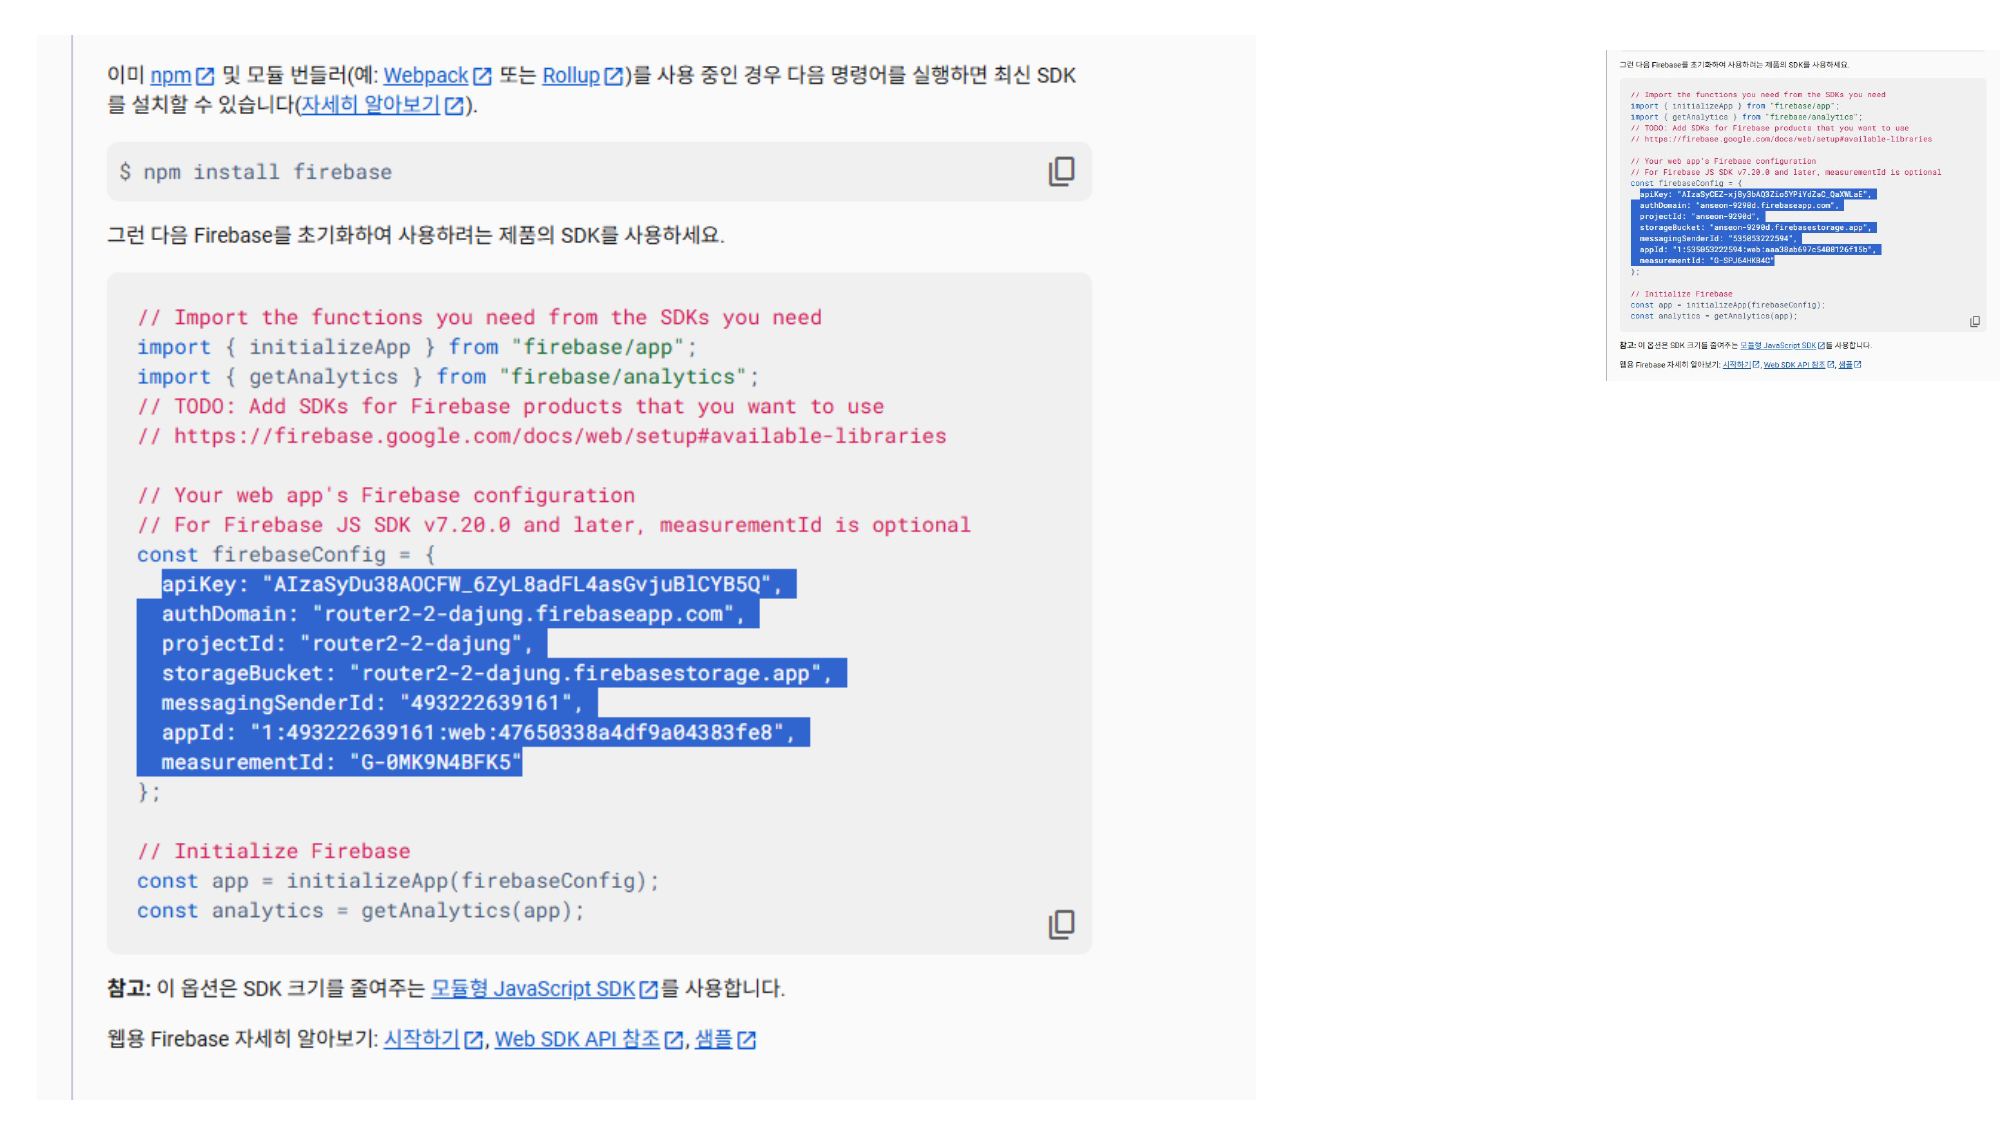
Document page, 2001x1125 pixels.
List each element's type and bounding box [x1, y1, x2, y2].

text_box [1605, 50, 2000, 381]
picture [36, 35, 1257, 1100]
